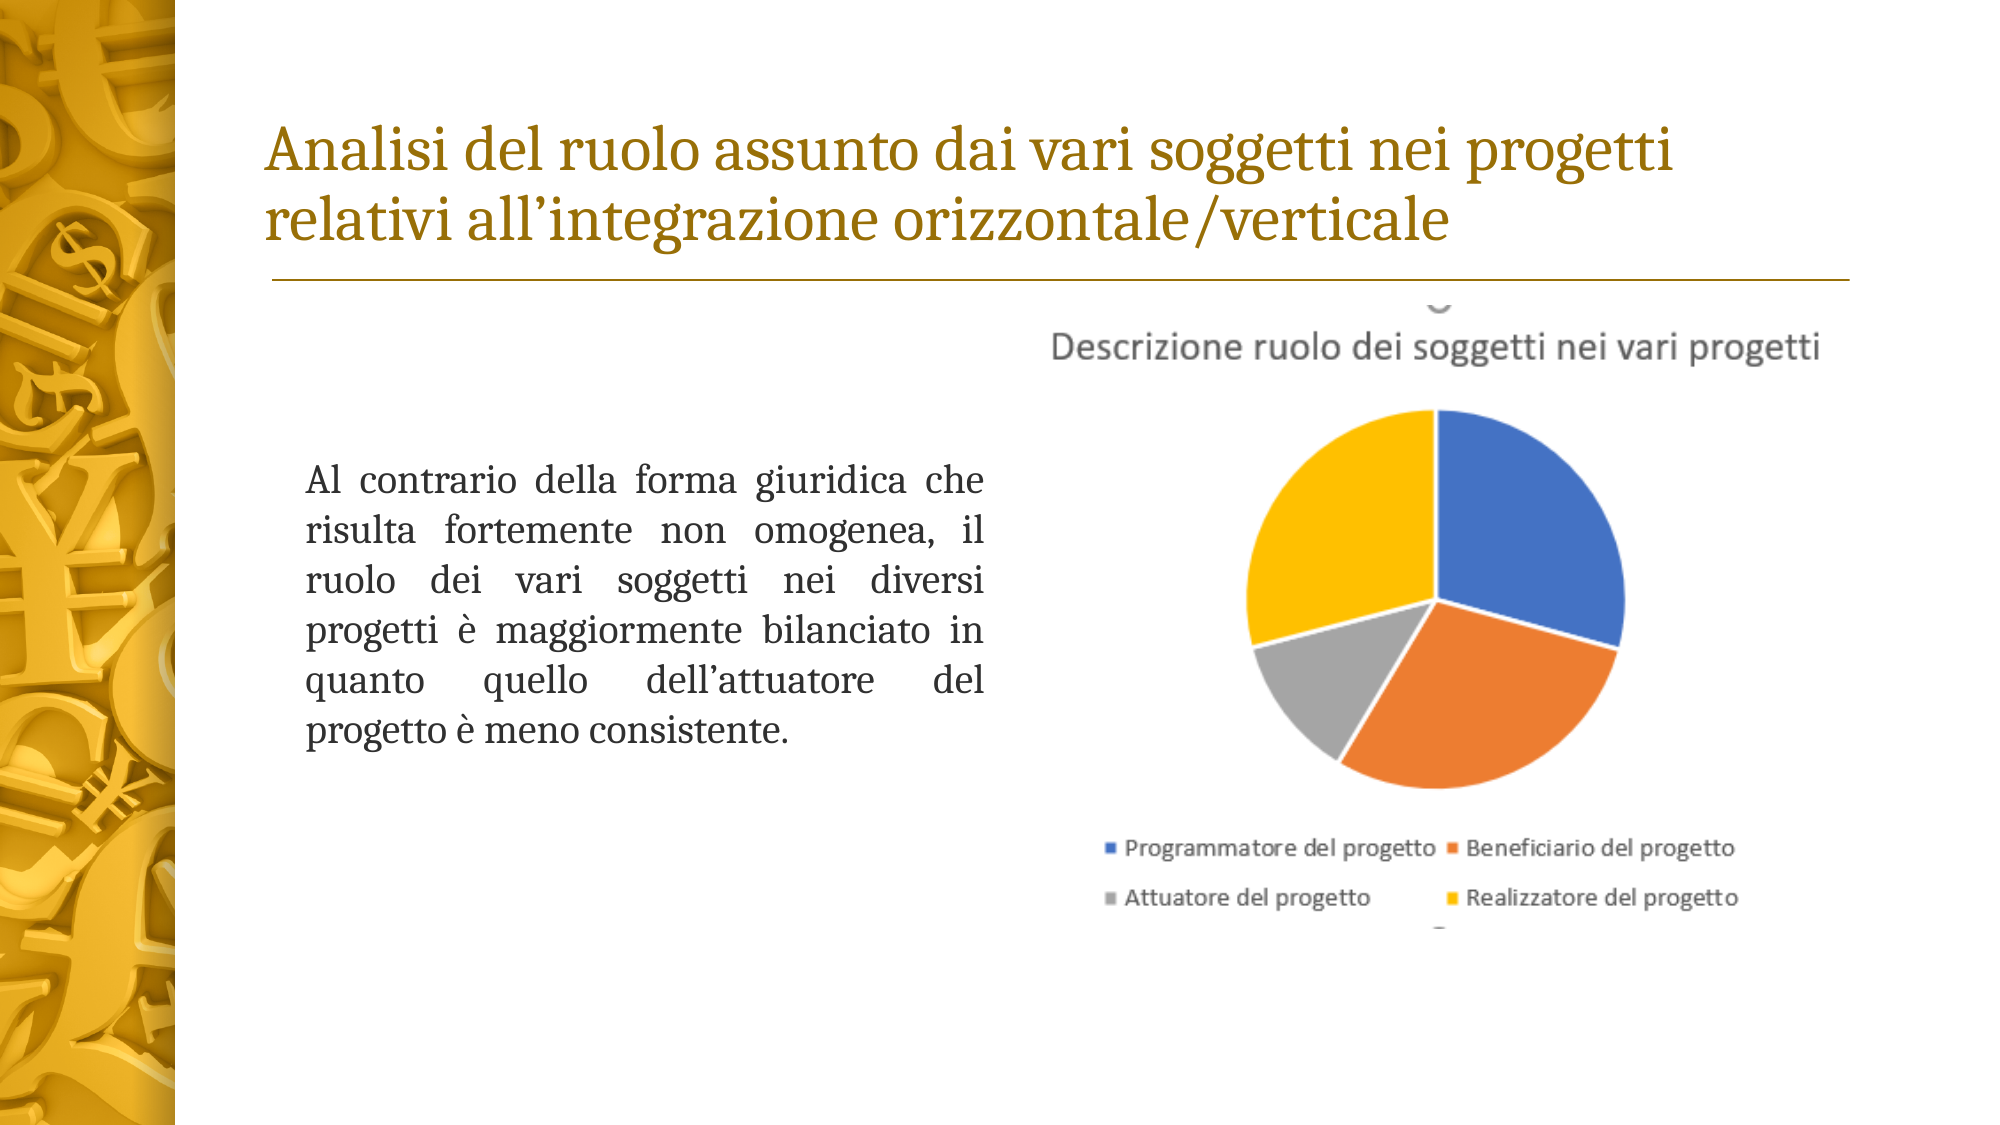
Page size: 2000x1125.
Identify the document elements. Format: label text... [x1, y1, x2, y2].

picture [0, 0, 175, 1125]
picture [926, 305, 1948, 929]
title Analisi del ruolo assunto dai vari soggetti nei progetti relativi all’integrazione orizzontale/verticale [249, 62, 1863, 263]
text_box Al contrario della forma giuridica che risulta fortemente non omogenea, il ruolo dei vari soggetti nei diversi progetti è maggiormente bilanciato in quanto quello dell’attuatore del progetto è meno consistente. [290, 444, 926, 760]
